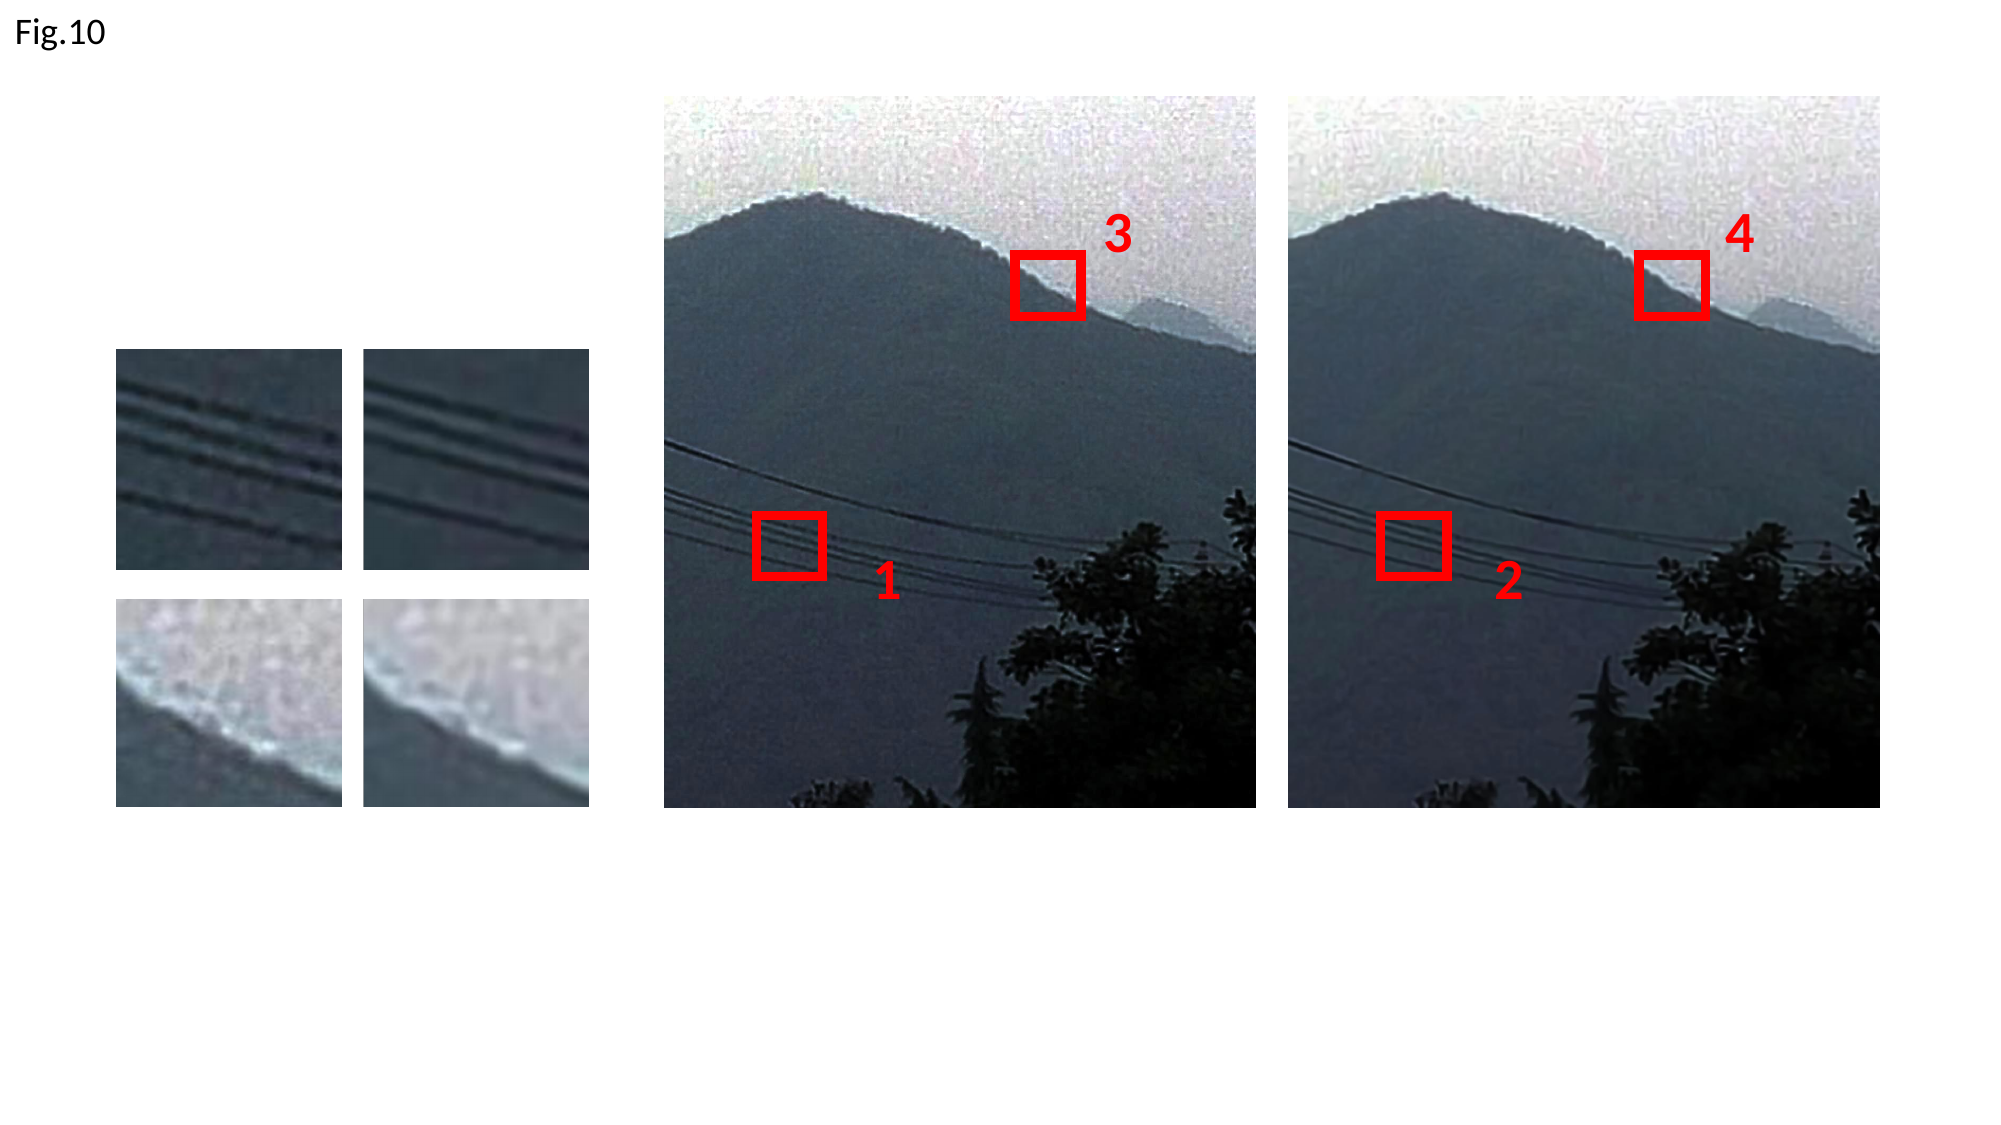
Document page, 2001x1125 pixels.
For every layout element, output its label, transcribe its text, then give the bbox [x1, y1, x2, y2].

text_box Fig.10 [0, 0, 273, 60]
picture [116, 349, 589, 570]
picture [1288, 96, 1880, 808]
picture [116, 599, 589, 807]
picture [664, 96, 1256, 808]
